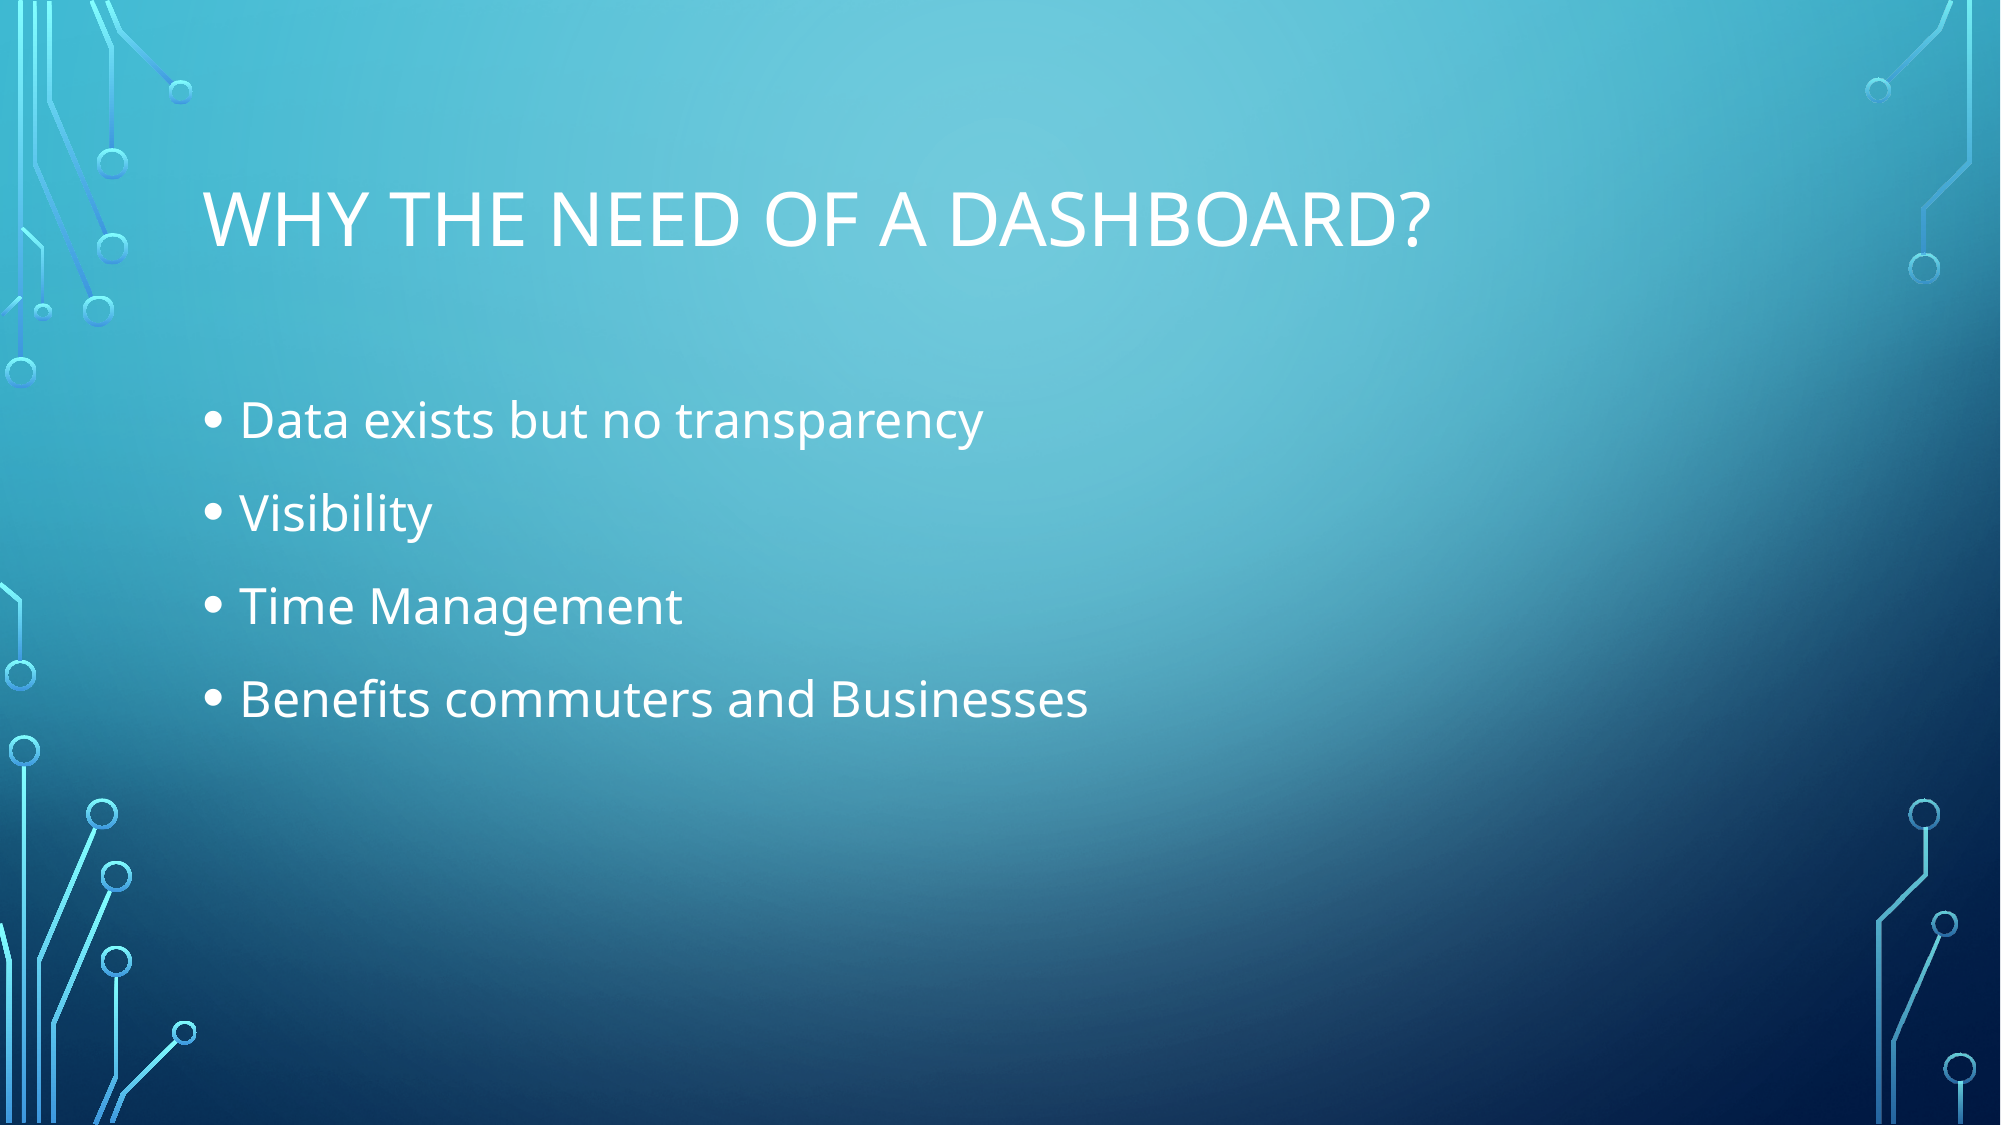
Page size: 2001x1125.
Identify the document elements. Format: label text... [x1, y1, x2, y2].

list Data exists but no transparency Visibility Time Management Benefits commuters and Businesses [187, 369, 1813, 950]
title Why the need of a dashboard? [187, 101, 1813, 344]
